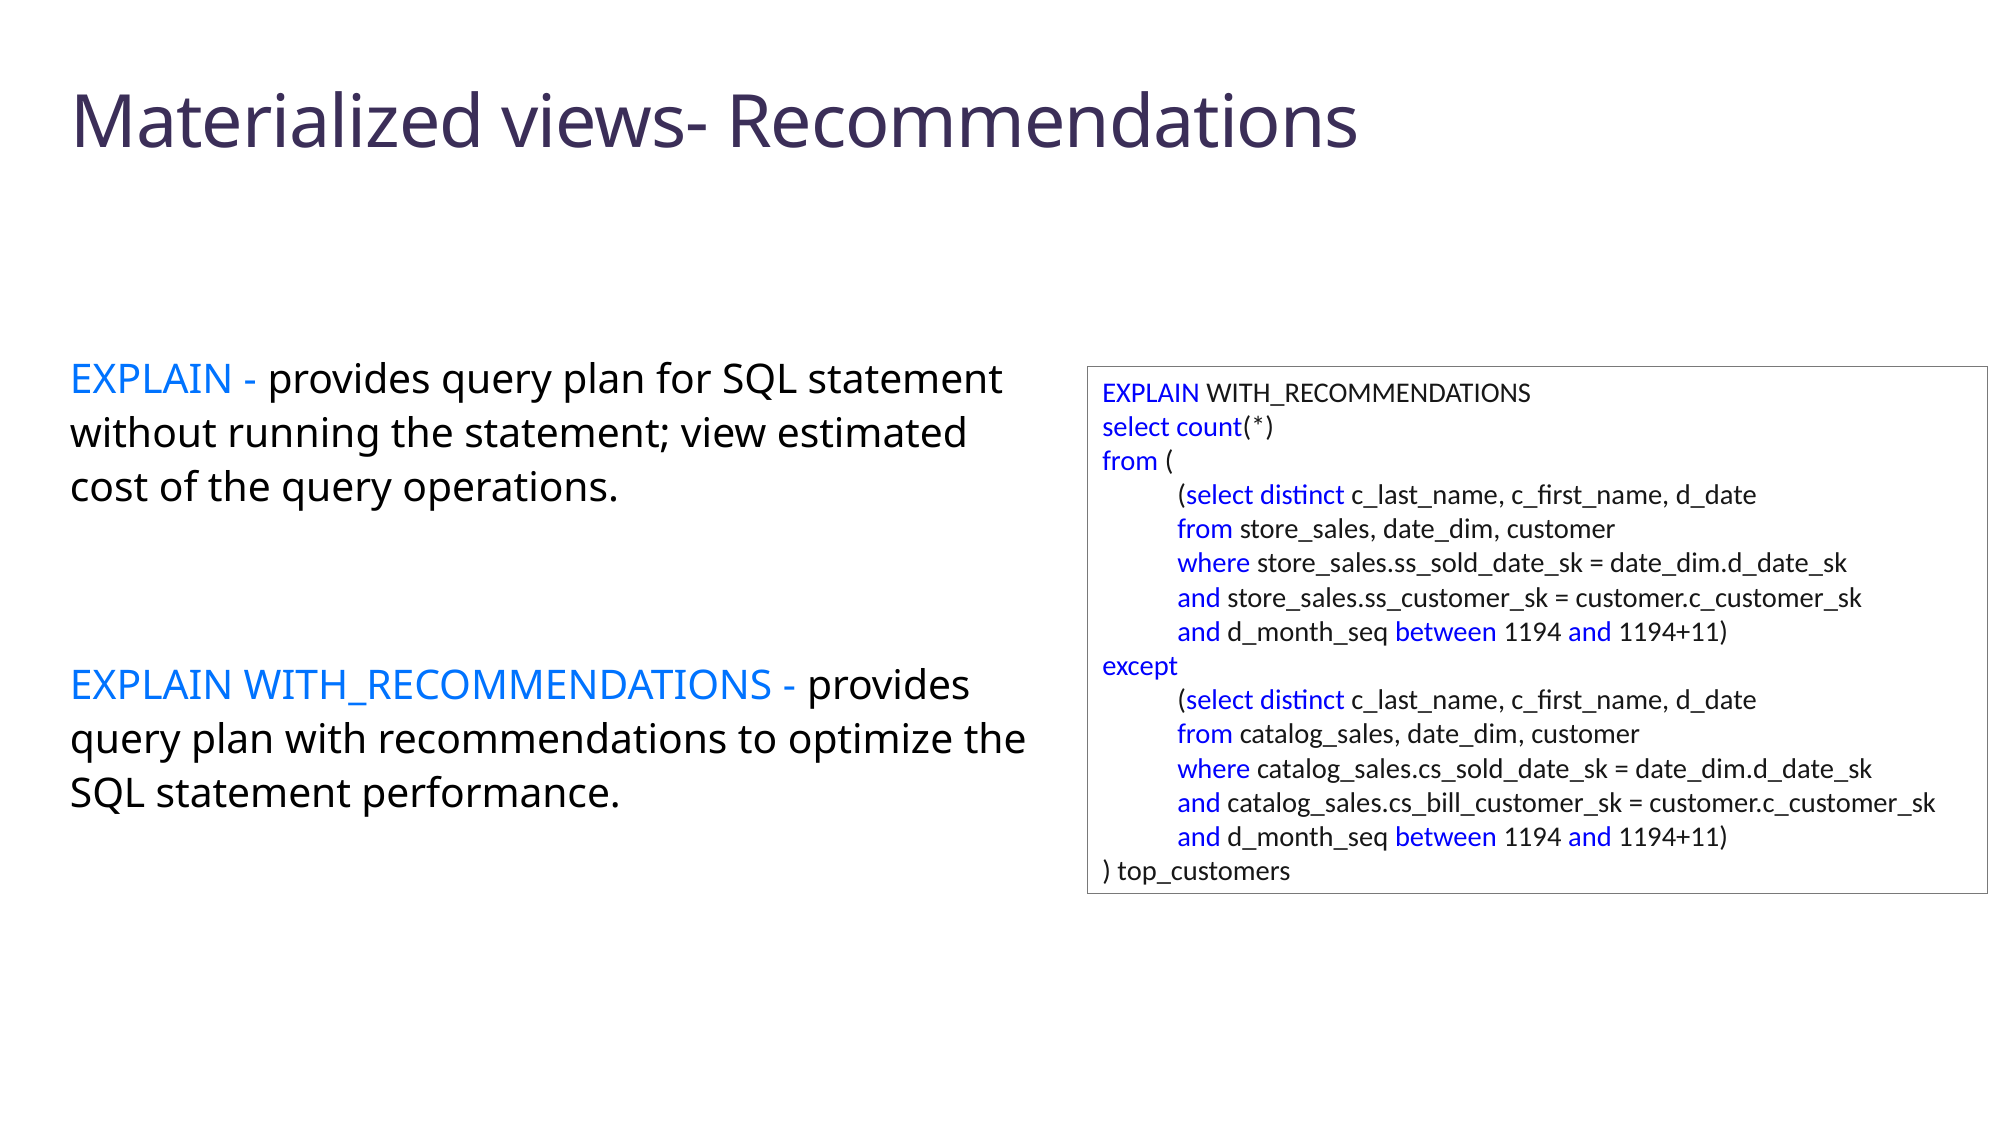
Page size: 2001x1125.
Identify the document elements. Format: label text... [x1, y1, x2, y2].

text_box EXPLAIN WITH_RECOMMENDATIONS select count(*) from ( (select distinct c_last_name, c_first_name, d_date from store_sales, date_dim, customer where store_sales.ss_sold_date_sk = date_dim.d_date_sk and store_sales.ss_customer_sk = customer.c_customer_sk and d_month_seq between 1194 and 1194+11) except (select distinct c_last_name, c_first_name, d_date from catalog_sales, date_dim, customer where catalog_sales.cs_sold_date_sk = date_dim.d_date_sk and catalog_sales.cs_bill_customer_sk = customer.c_customer_sk and d_month_seq between 1194 and 1194+11) ) top_customers [1087, 366, 1988, 894]
title Materialized views- Recommendations [70, 47, 1930, 169]
list EXPLAIN - provides query plan for SQL statement without running the statement; view estimated cost of the query operations. EXPLAIN WITH_RECOMMENDATIONS - provides query plan with recommendations to optimize the SQL statement performance. [70, 347, 1030, 950]
